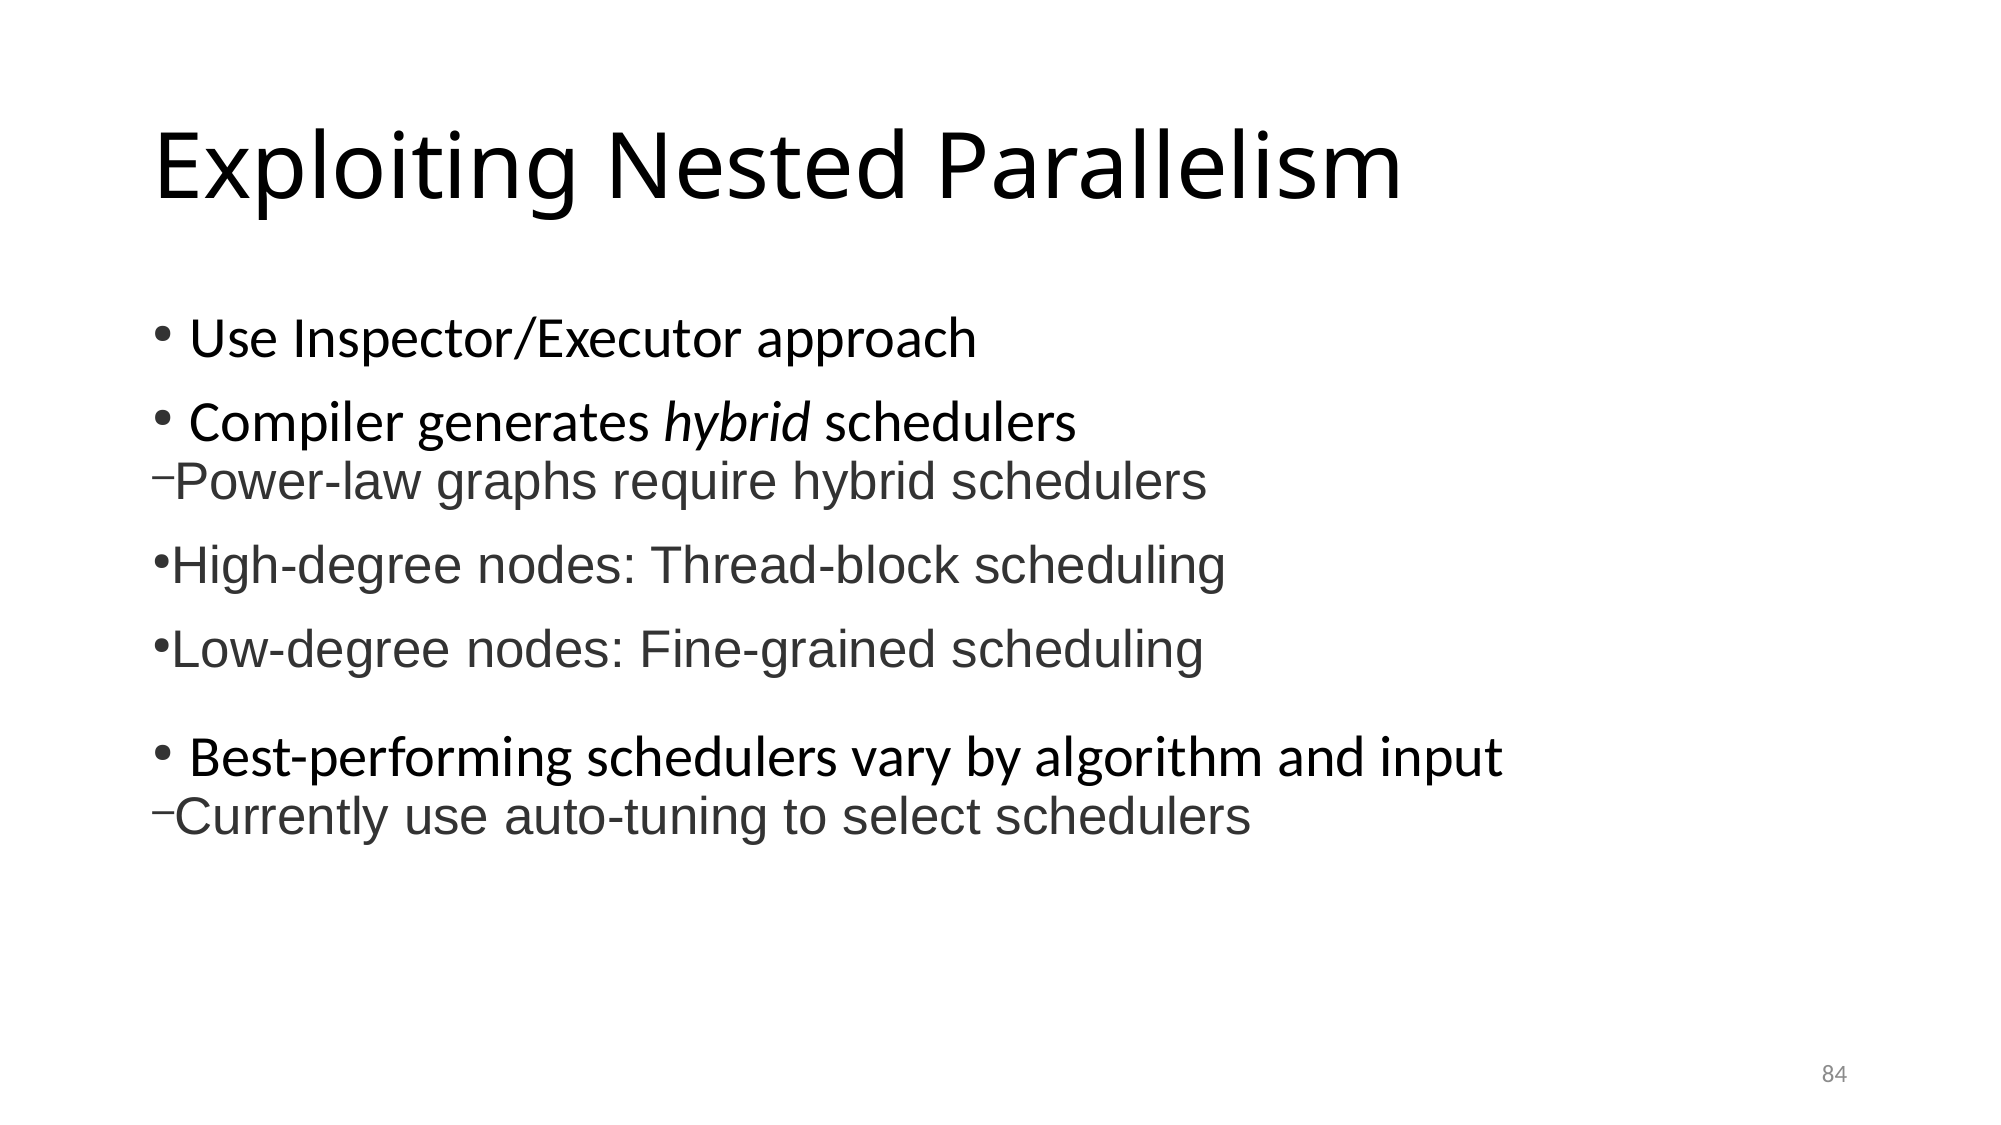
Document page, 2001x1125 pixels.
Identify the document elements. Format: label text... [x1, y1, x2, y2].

slide_number 84 [1412, 1042, 1863, 1103]
title Exploiting Nested Parallelism [137, 67, 1863, 271]
list Use Inspector/Executor approach Compiler generates hybrid schedulers Power-law graphs require hybrid schedulers High-degree nodes: Thread-block scheduling Low-degree nodes: Fine-grained scheduling Best-performing schedulers vary by algorithm and input Currently use auto-tuning to select schedulers [137, 299, 1863, 1014]
